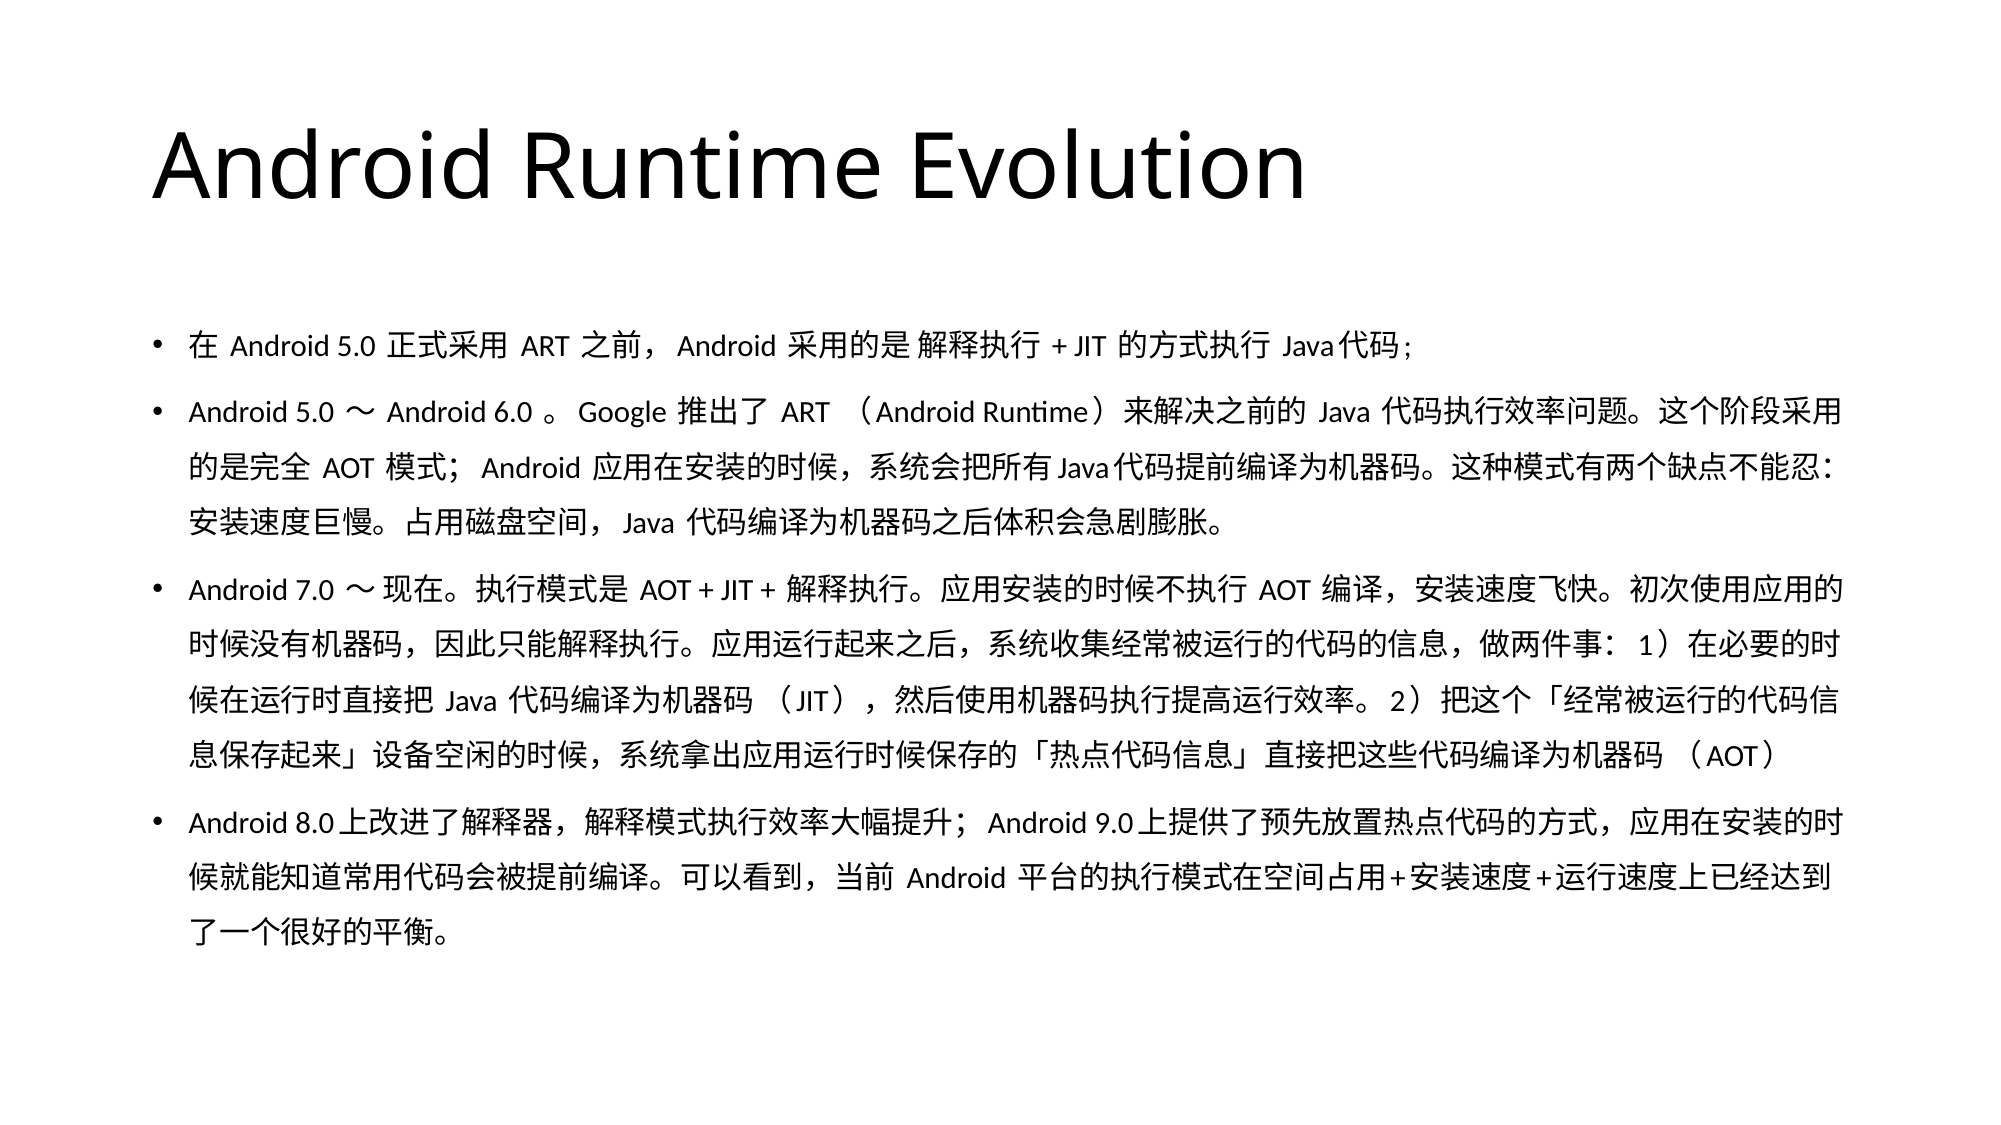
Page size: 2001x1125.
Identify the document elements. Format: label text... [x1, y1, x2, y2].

list 在 Android 5.0 正式采用 ART 之前，Android 采用的是 解释执行 + JIT 的方式执行 Java代码; Android 5.0 ～ Android 6.0 。Google 推出了 ART （Android Runtime）来解决之前的 Java 代码执行效率问题。这个阶段采用的是完全 AOT 模式；Android 应用在安装的时候，系统会把所有Java代码提前编译为机器码。这种模式有两个缺点不能忍：安装速度巨慢。占用磁盘空间，Java 代码编译为机器码之后体积会急剧膨胀。 Android 7.0 ～ 现在。执行模式是 AOT + JIT + 解释执行。应用安装的时候不执行 AOT 编译，安装速度飞快。初次使用应用的时候没有机器码，因此只能解释执行。应用运行起来之后，系统收集经常被运行的代码的信息，做两件事：1）在必要的时候在运行时直接把 Java 代码编译为机器码 （JIT），然后使用机器码执行提高运行效率。2）把这个「经常被运行的代码信息保存起来」设备空闲的时候，系统拿出应用运行时候保存的「热点代码信息」直接把这些代码编译为机器码 （AOT） Android 8.0上改进了解释器，解释模式执行效率大幅提升；Android 9.0上提供了预先放置热点代码的方式，应用在安装的时候就能知道常用代码会被提前编译。可以看到，当前 Android 平台的执行模式在空间占用+安装速度+运行速度上已经达到了一个很好的平衡。 [137, 299, 1863, 1014]
title Android Runtime Evolution [137, 59, 1863, 278]
